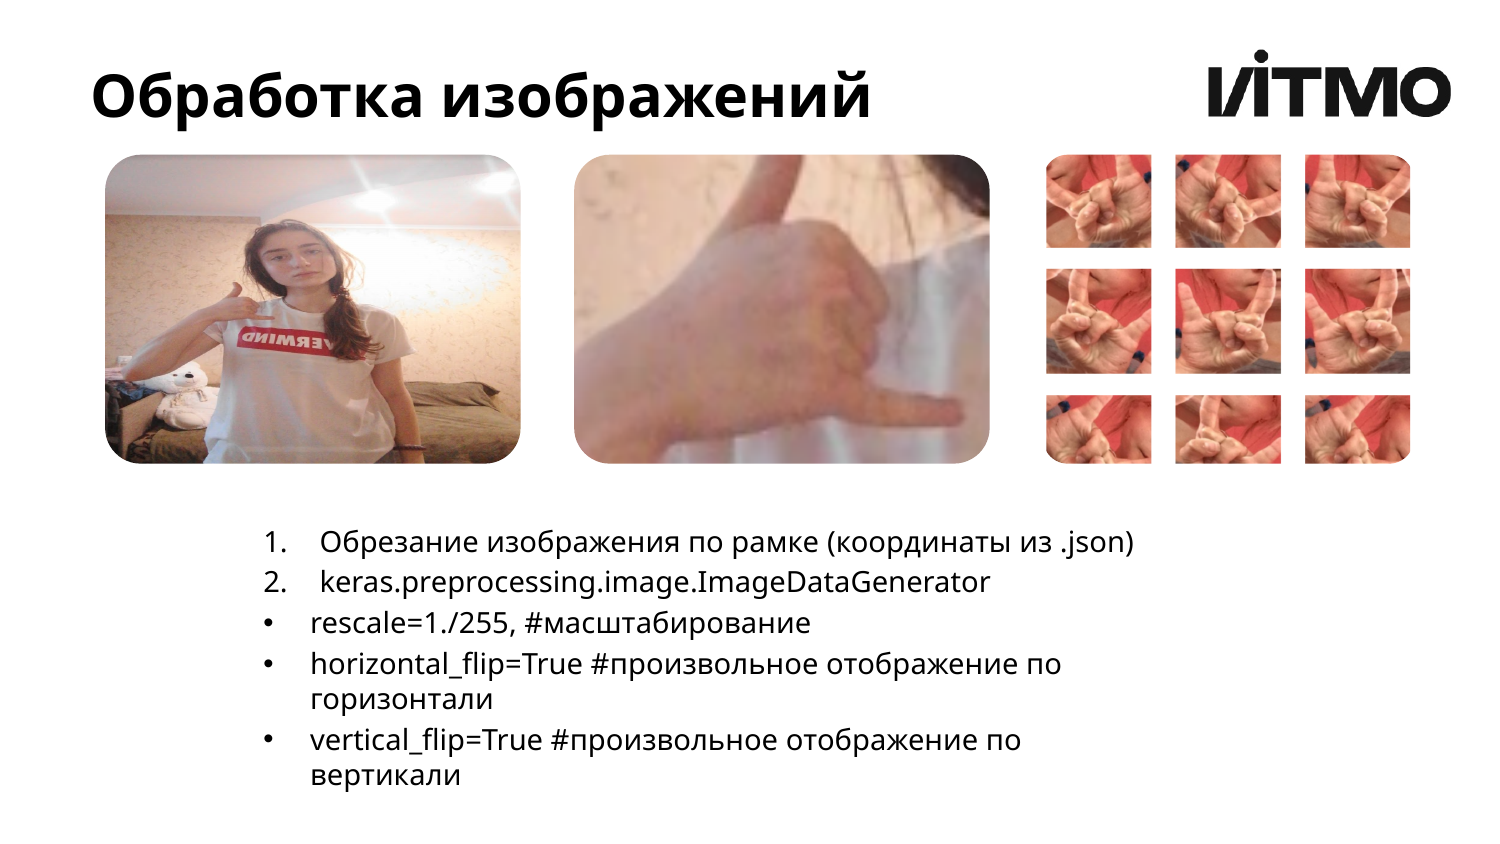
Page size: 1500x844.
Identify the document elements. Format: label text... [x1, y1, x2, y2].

list Обрезание изображения по рамке (координаты из .json) keras.preprocessing.image.ImageDataGenerator rescale=1./255, #масштабирование horizontal_flip=True #произвольное отображение по горизонтали vertical_flip=True #произвольное отображение по вертикали [248, 515, 1155, 794]
picture [0, 0, 1500, 844]
title Обработка изображений [75, 50, 1108, 137]
